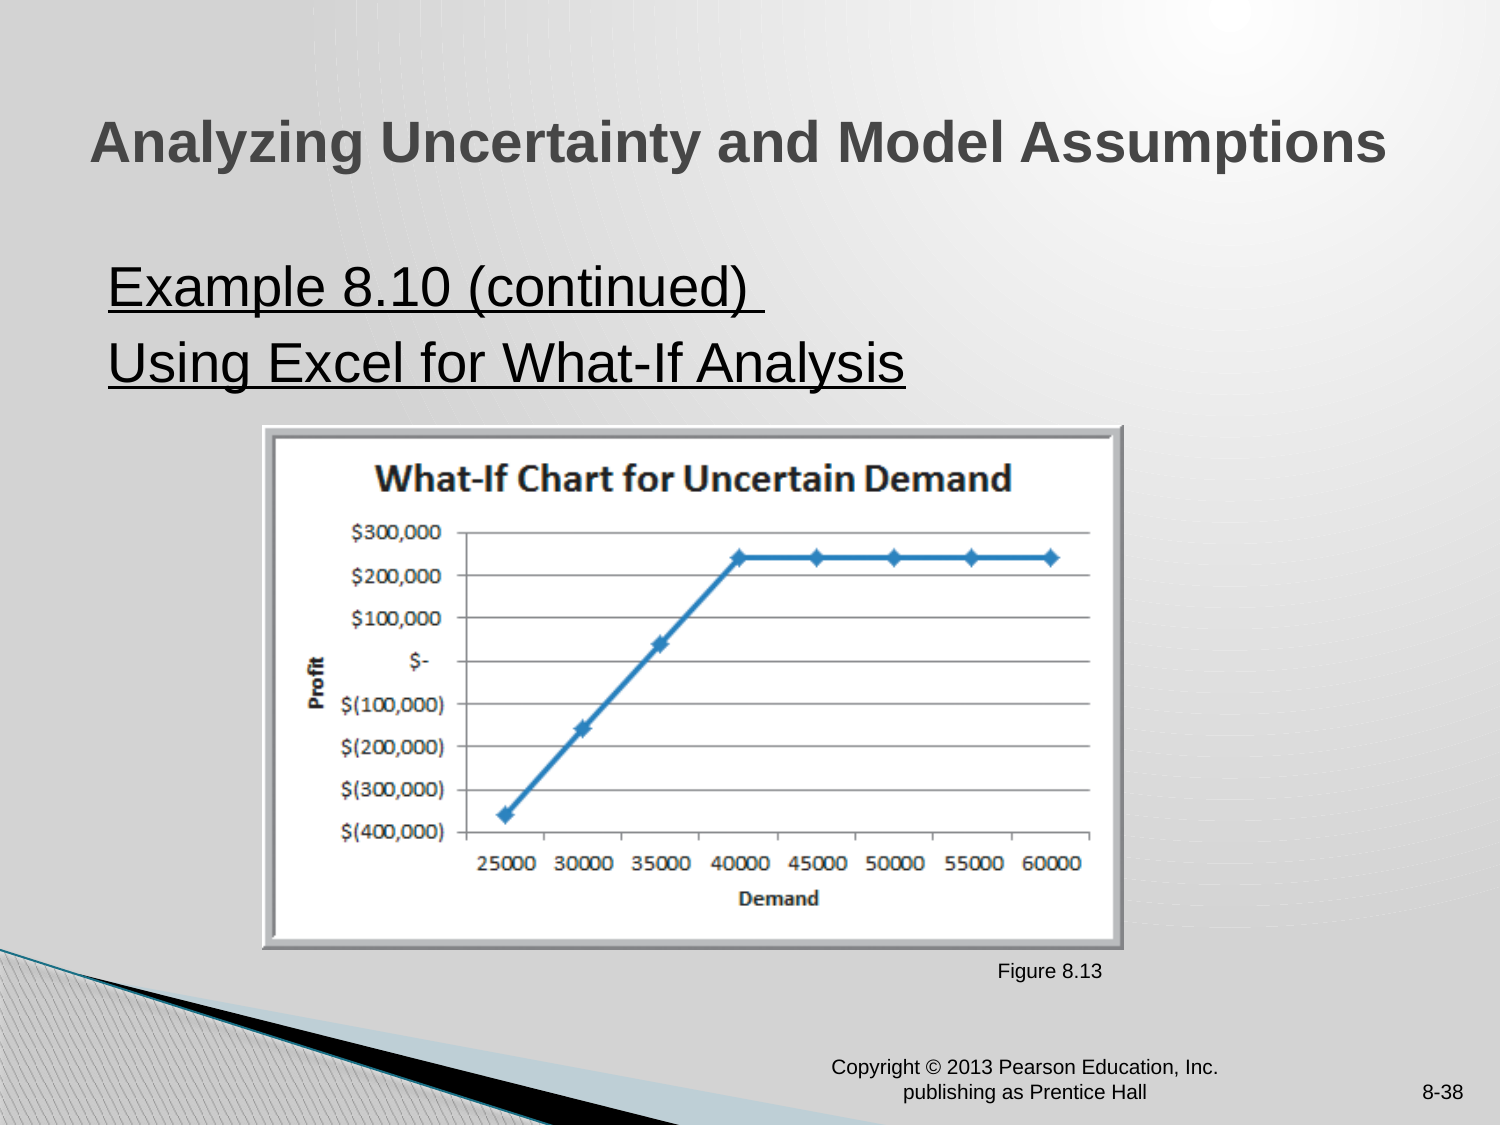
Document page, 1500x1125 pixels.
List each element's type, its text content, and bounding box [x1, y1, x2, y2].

slide_number 8-38 [1362, 1051, 1479, 1112]
footer Copyright © 2013 Pearson Education, Inc. publishing as Prentice Hall [812, 1051, 1238, 1112]
text_box Figure 8.13 [983, 962, 1118, 990]
list Example 8.10 (continued) Using Excel for What-If Analysis [74, 242, 1426, 986]
title Analyzing Uncertainty and Model Assumptions [75, 45, 1425, 233]
picture [262, 425, 1125, 951]
